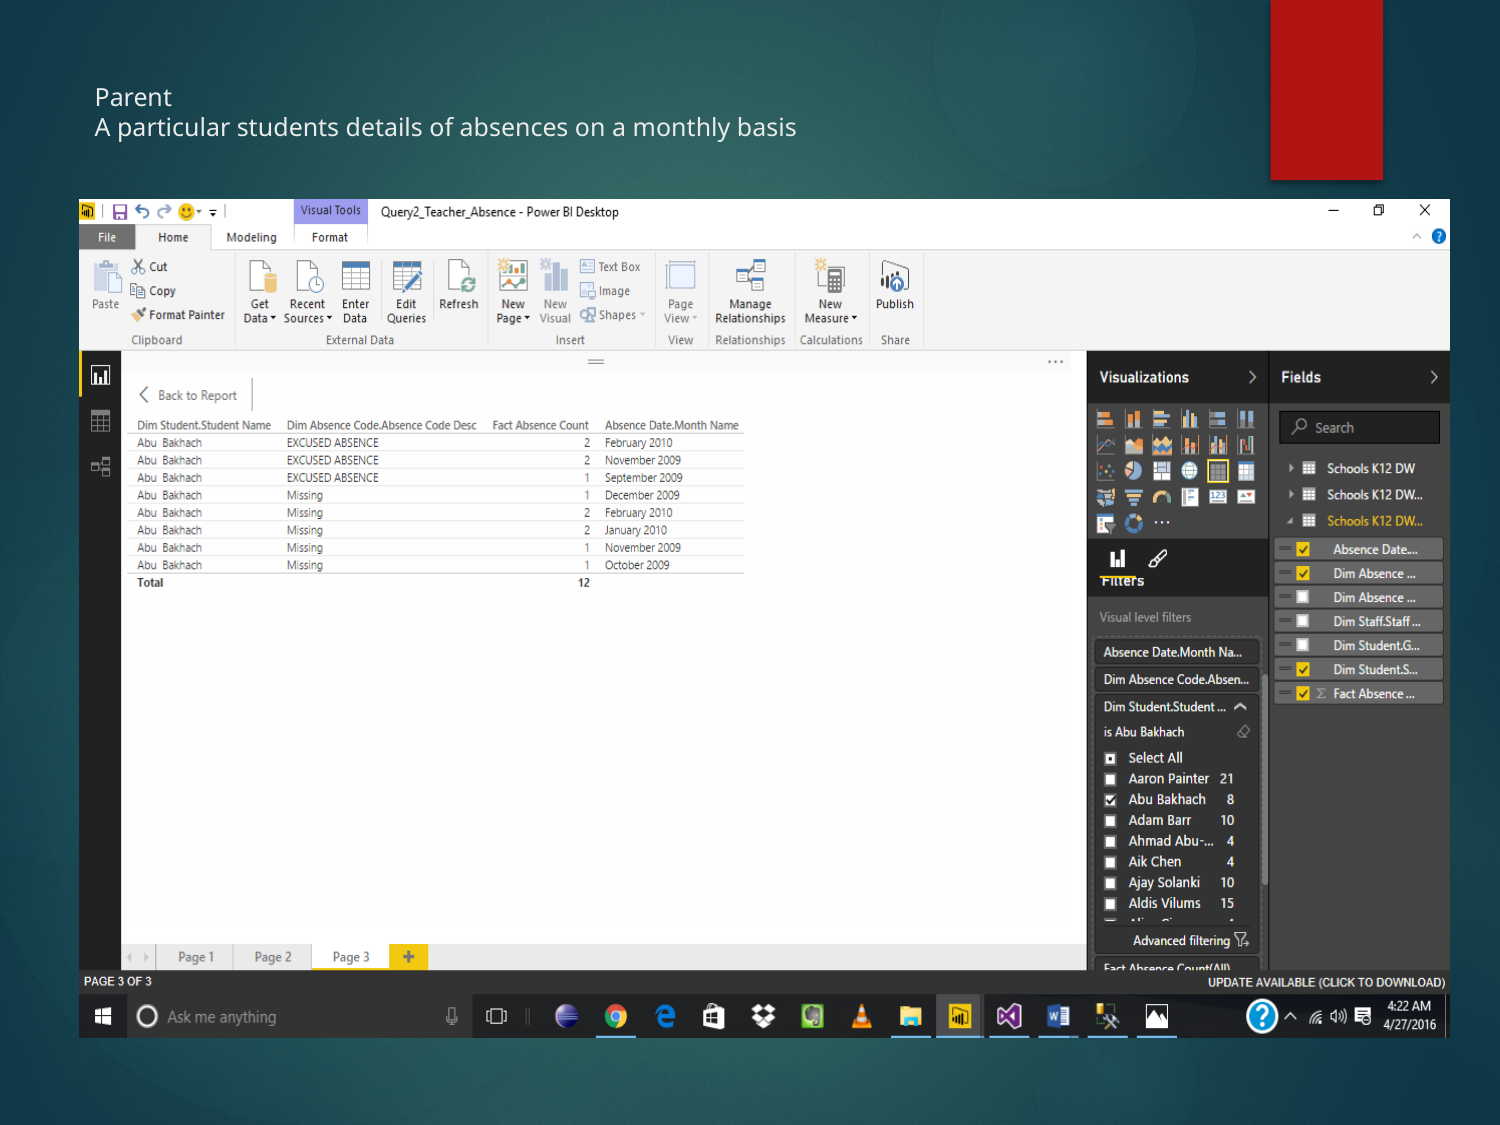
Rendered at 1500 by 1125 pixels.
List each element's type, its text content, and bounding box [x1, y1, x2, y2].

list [79, 199, 1451, 1038]
title Parent A particular students details of absences on a monthly basis [79, 74, 1237, 163]
